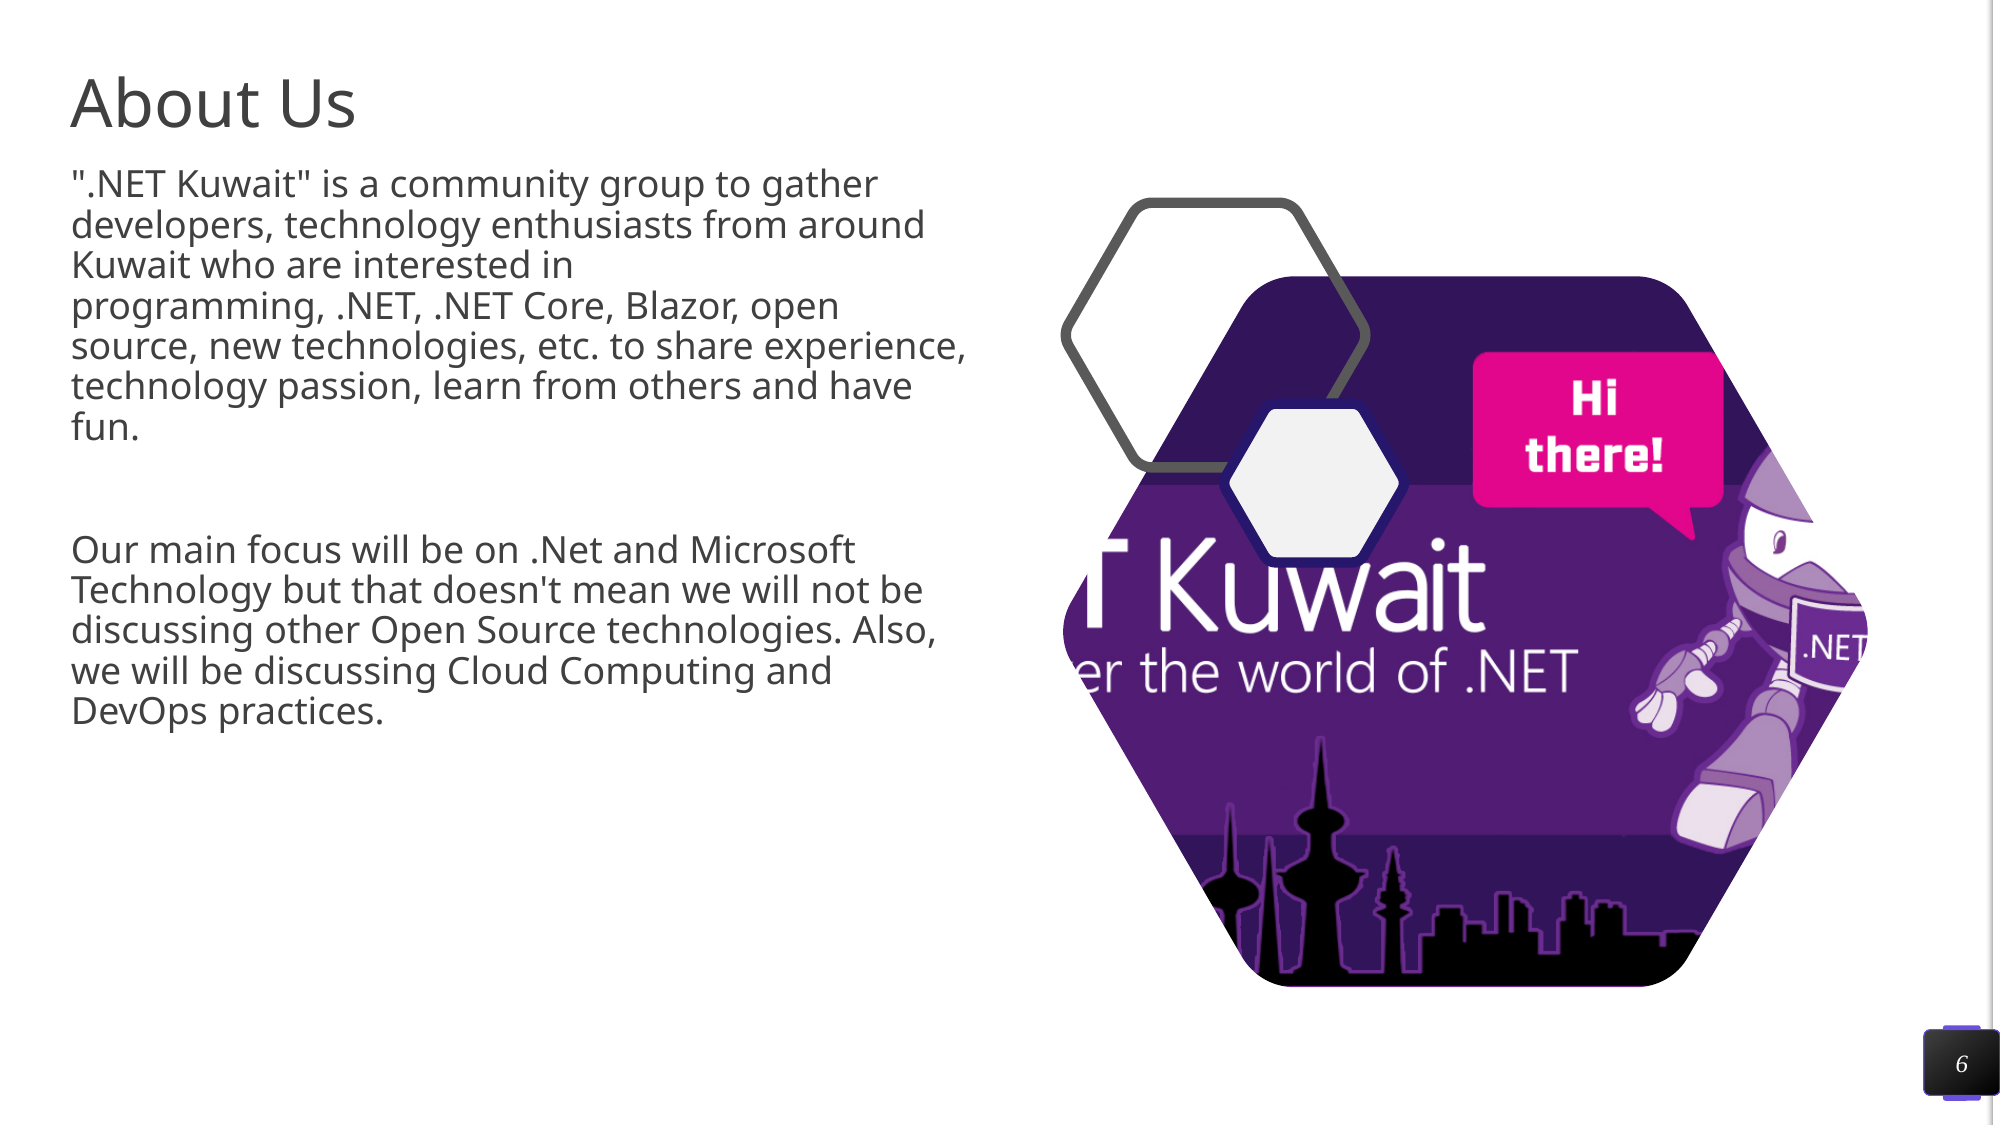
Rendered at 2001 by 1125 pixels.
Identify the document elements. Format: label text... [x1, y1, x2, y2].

slide_number 6 [1923, 1029, 2000, 1096]
picture [1063, 276, 1868, 988]
title About Us [70, 70, 969, 142]
text_box [1096, 202, 1335, 276]
list ".NET Kuwait" is a community group to gather developers, technology enthusiasts from around Kuwait who are interested in programming, .NET, .NET Core, Blazor, open source, new technologies, etc. to share experience, technology passion, learn from others and have fun. Our main focus will be on .Net and Microsoft Technology but that doesn't mean we will not be discussing other Open Source technologies. Also, we will be discussing Cloud Computing and DevOps practices. [70, 165, 969, 1055]
